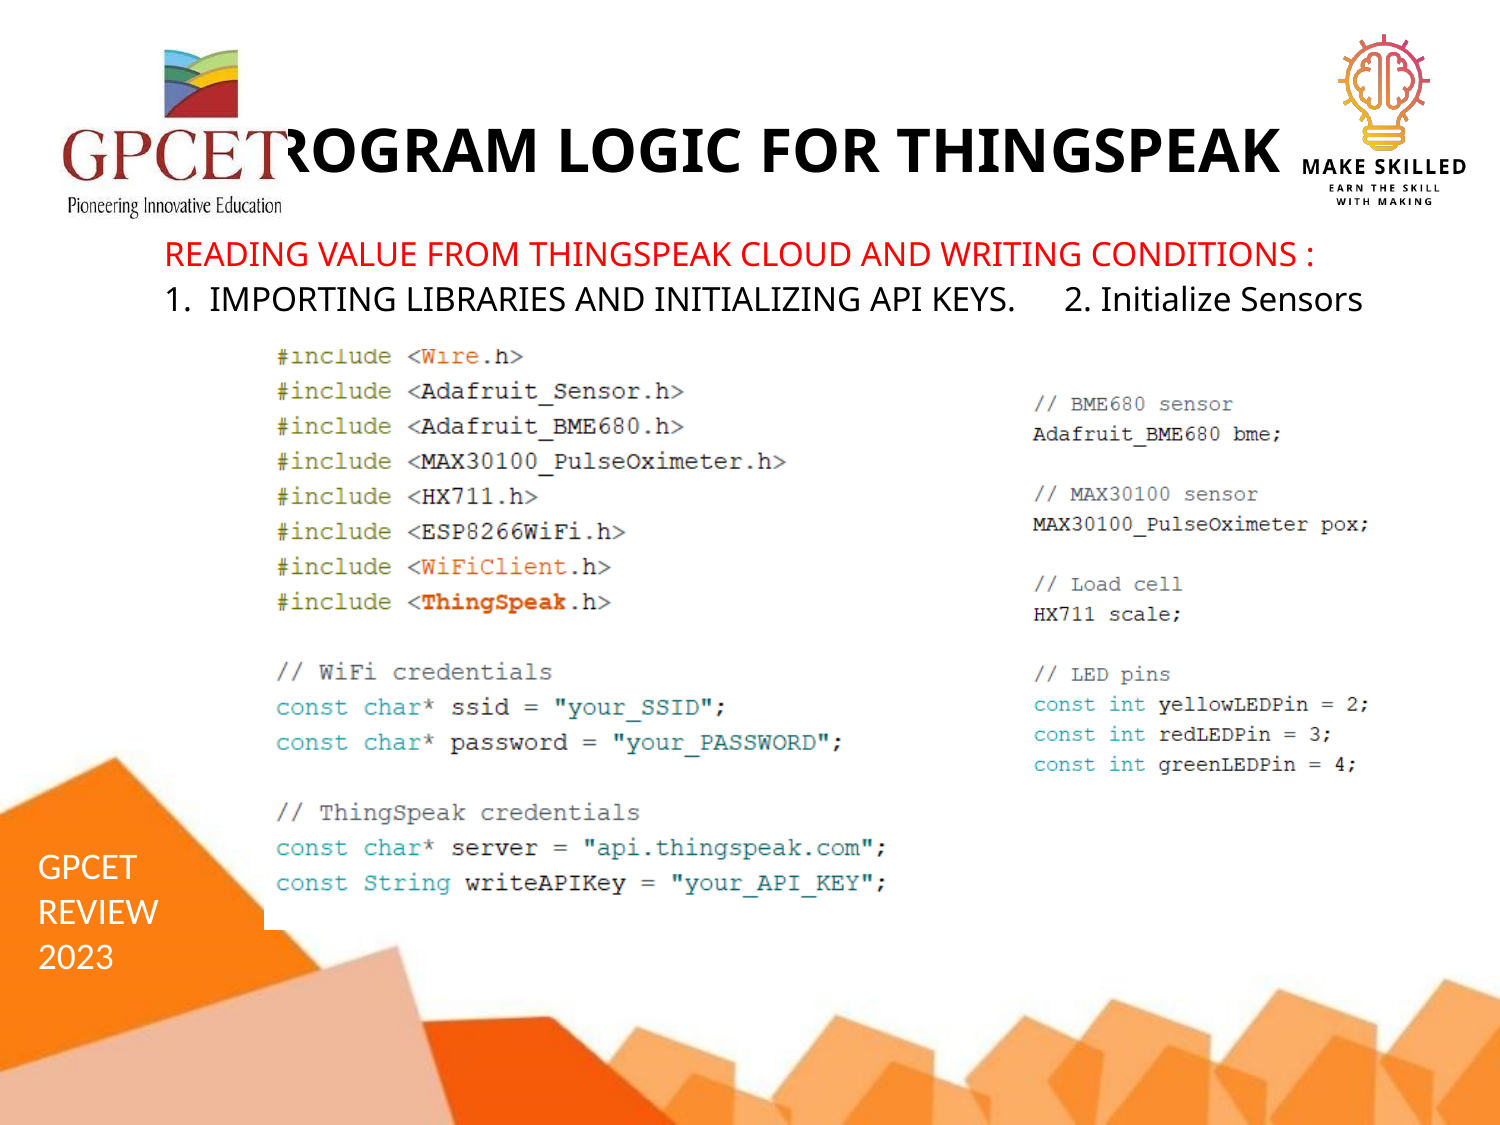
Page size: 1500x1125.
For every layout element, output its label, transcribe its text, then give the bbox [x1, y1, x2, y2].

title PROGRAM LOGIC FOR THINGSPEAK [292, 54, 1288, 219]
picture [0, 0, 1500, 1125]
list READING VALUE FROM THINGSPEAK CLOUD AND WRITING CONDITIONS : 1. IMPORTING LIBRARIES AND INITIALIZING API KEYS. 2. Initialize Sensors [81, 219, 1432, 986]
text_box GPCET REVIEW 2023 [30, 834, 217, 985]
